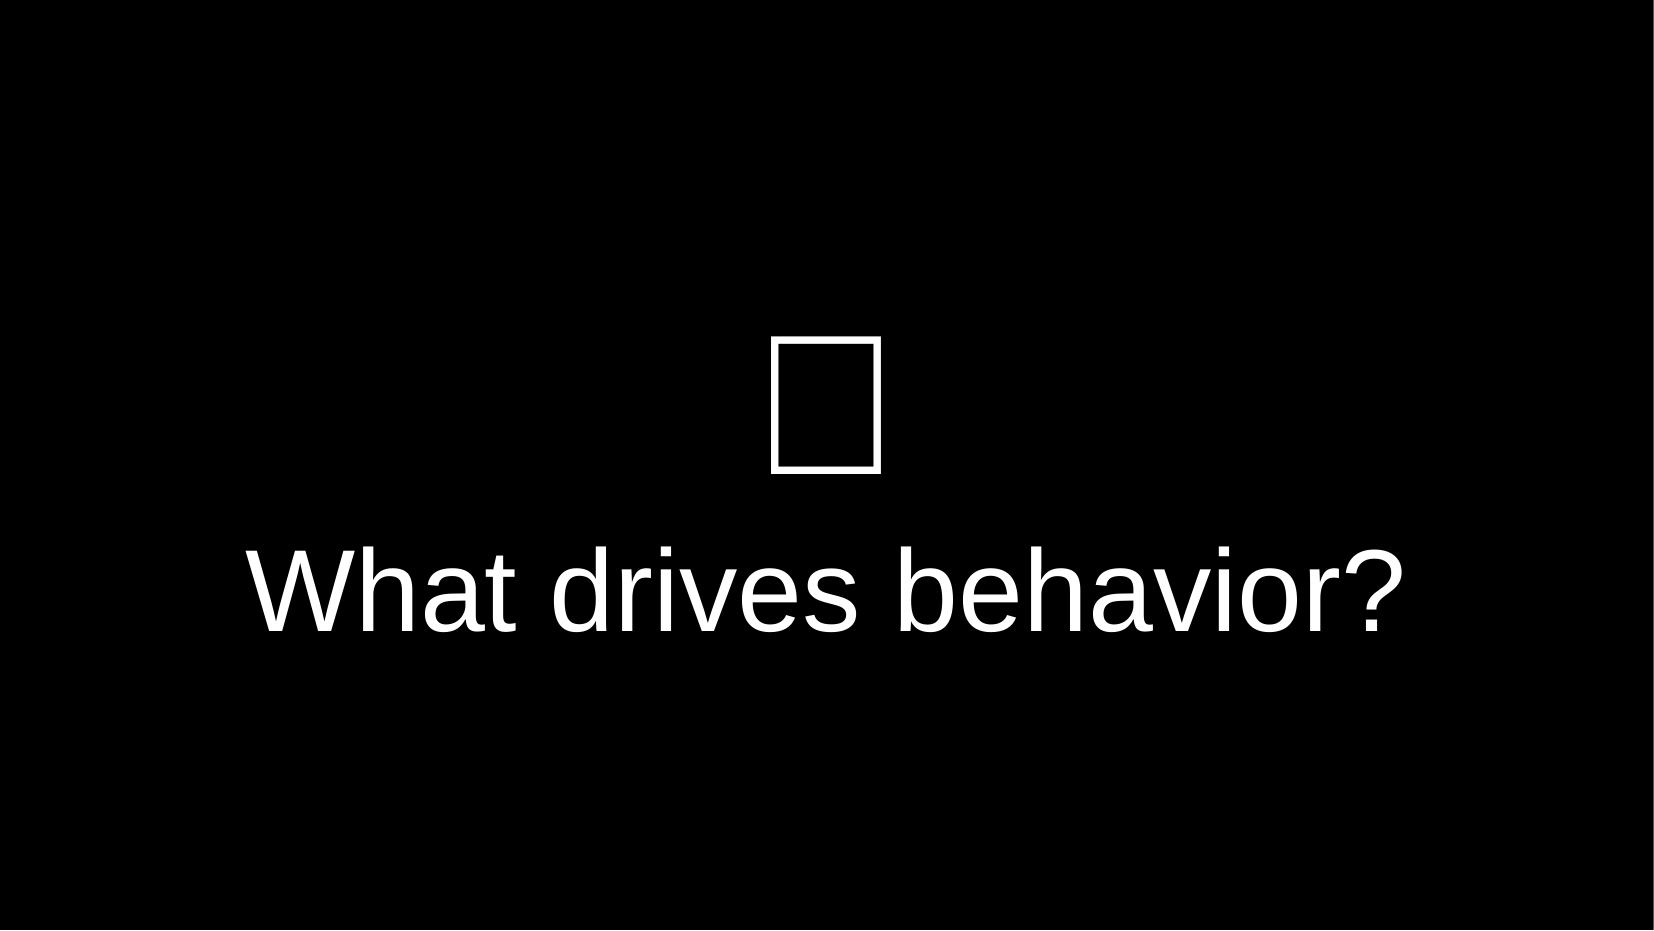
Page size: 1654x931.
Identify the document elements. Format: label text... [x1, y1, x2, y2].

subtitle 🤔 What drives behavior? [82, 0, 1571, 931]
